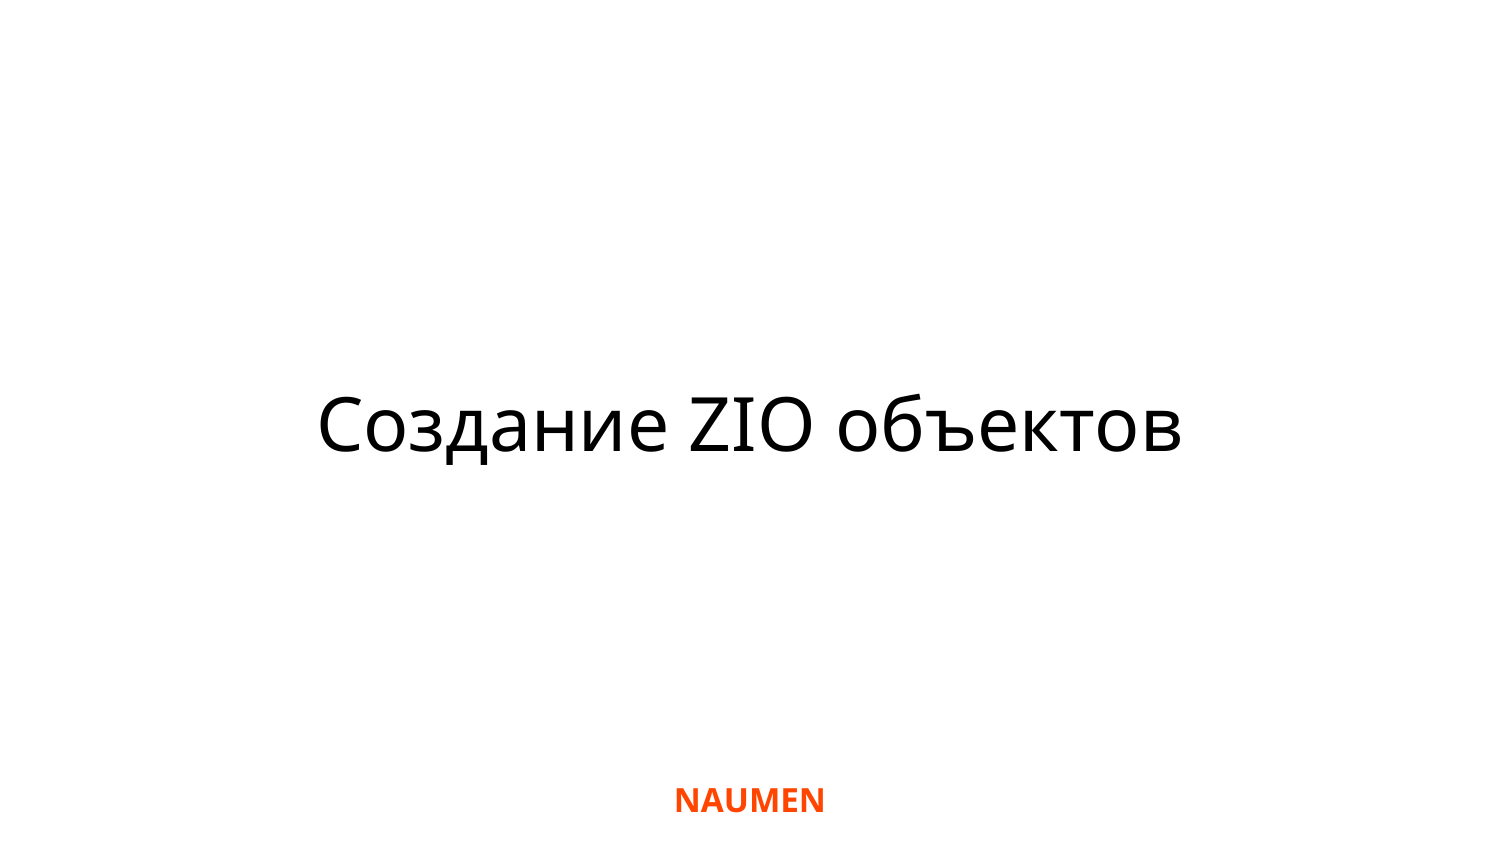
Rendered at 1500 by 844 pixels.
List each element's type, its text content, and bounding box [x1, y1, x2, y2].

title Создание ZIO объектов [51, 352, 1449, 491]
